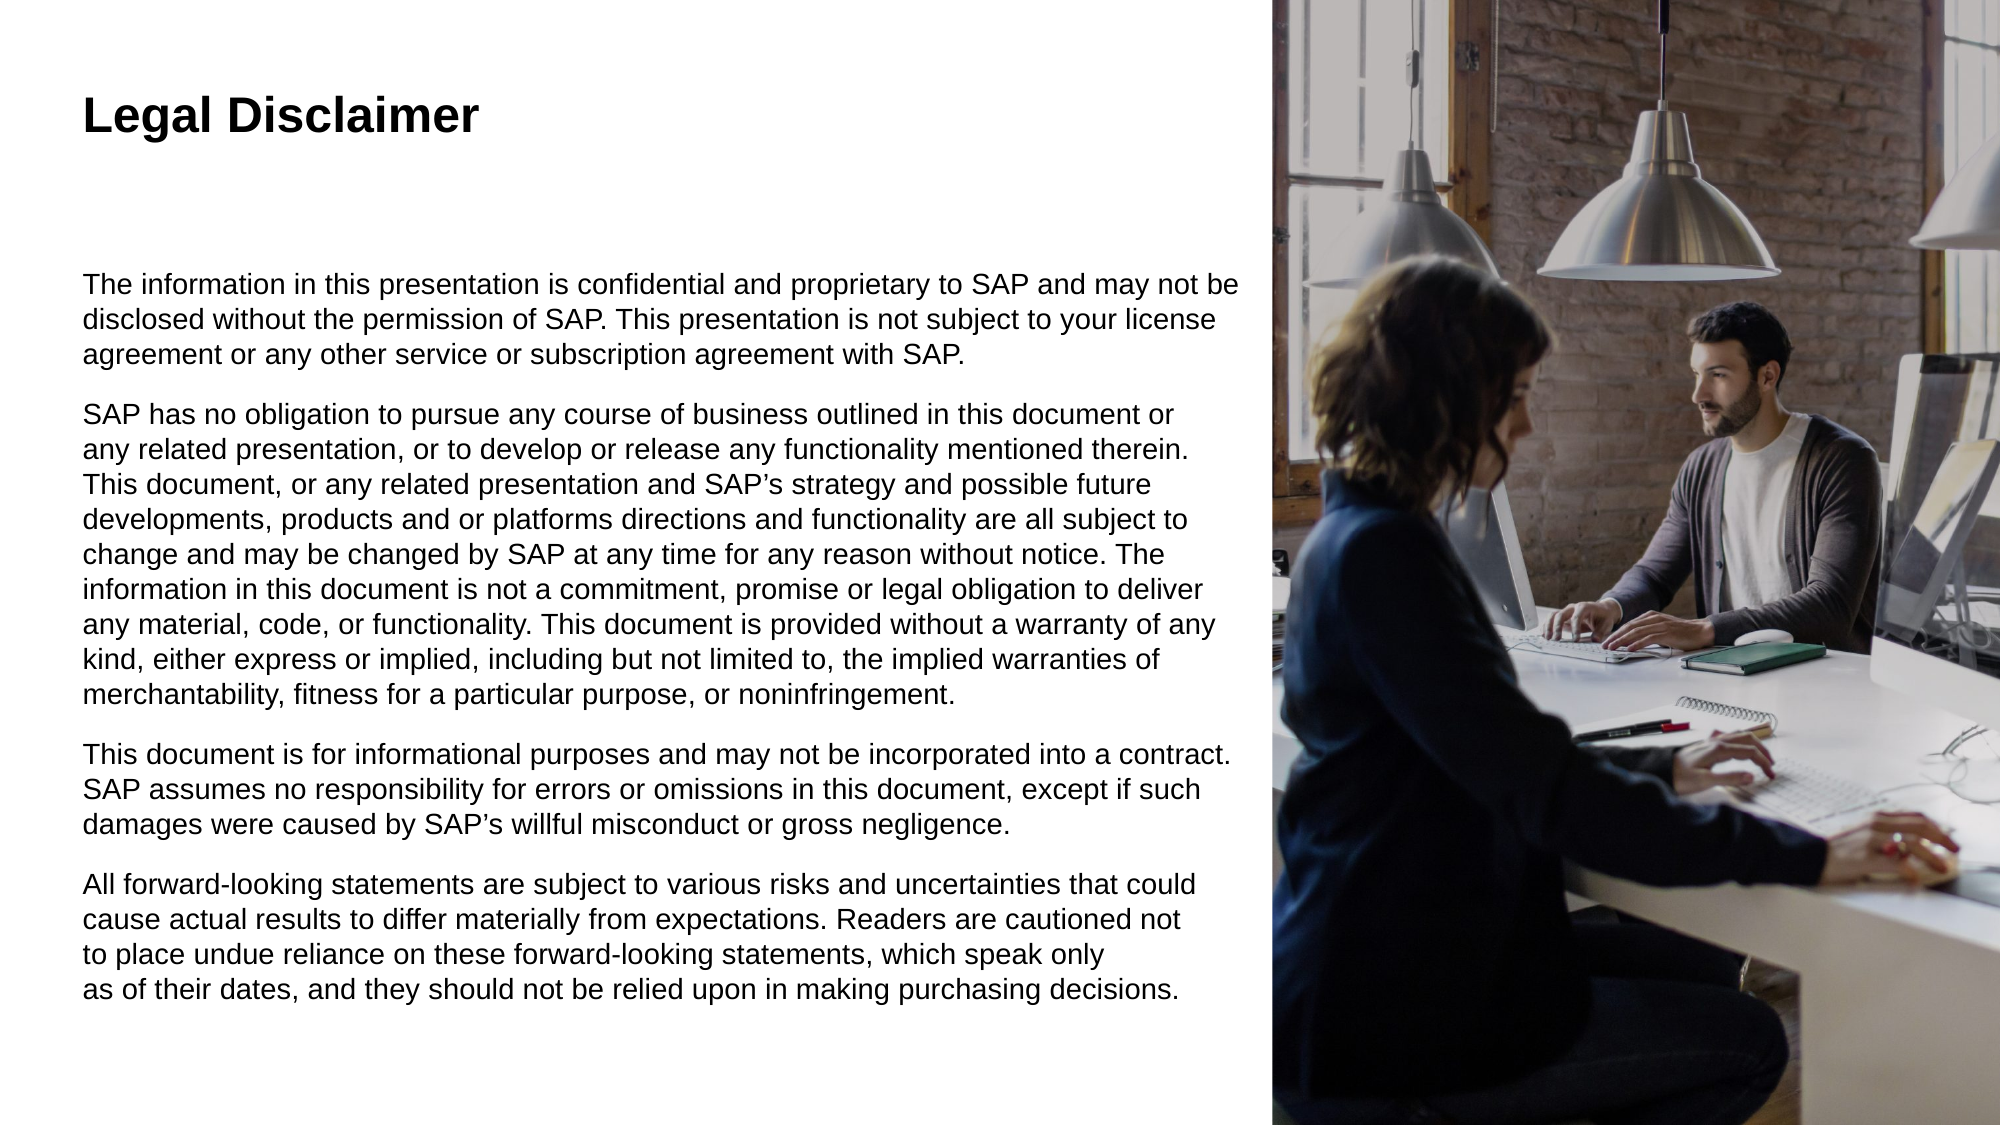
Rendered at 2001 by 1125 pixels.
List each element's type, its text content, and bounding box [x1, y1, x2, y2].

text_box Legal Disclaimer [82, 82, 1272, 143]
text_box The information in this presentation is confidential and proprietary to SAP and may not be disclosed without the permission of SAP. This presentation is not subject to your license agreement or any other service or subscription agreement with SAP. SAP has no obligation to pursue any course of business outlined in this document or any related presentation, or to develop or release any functionality mentioned therein. This document, or any related presentation and SAP’s strategy and possible future developments, products and or platforms directions and functionality are all subject to change and may be changed by SAP at any time for any reason without notice. The information in this document is not a commitment, promise or legal obligation to deliver any material, code, or functionality. This document is provided without a warranty of any kind, either express or implied, including but not limited to, the implied warranties of merchantability, fitness for a particular purpose, or noninfringement. This document is for informational purposes and may not be incorporated into a contract. SAP assumes no responsibility for errors or omissions in this document, except if such damages were caused by SAP’s willful misconduct or gross negligence. All forward-looking statements are subject to various risks and uncertainties that could cause actual results to differ materially from expectations. Readers are cautioned not to place undue reliance on these forward-looking statements, which speak only as of their dates, and they should not be relied upon in making purchasing decisions. [82, 265, 1246, 1006]
picture [1272, 0, 2000, 1125]
